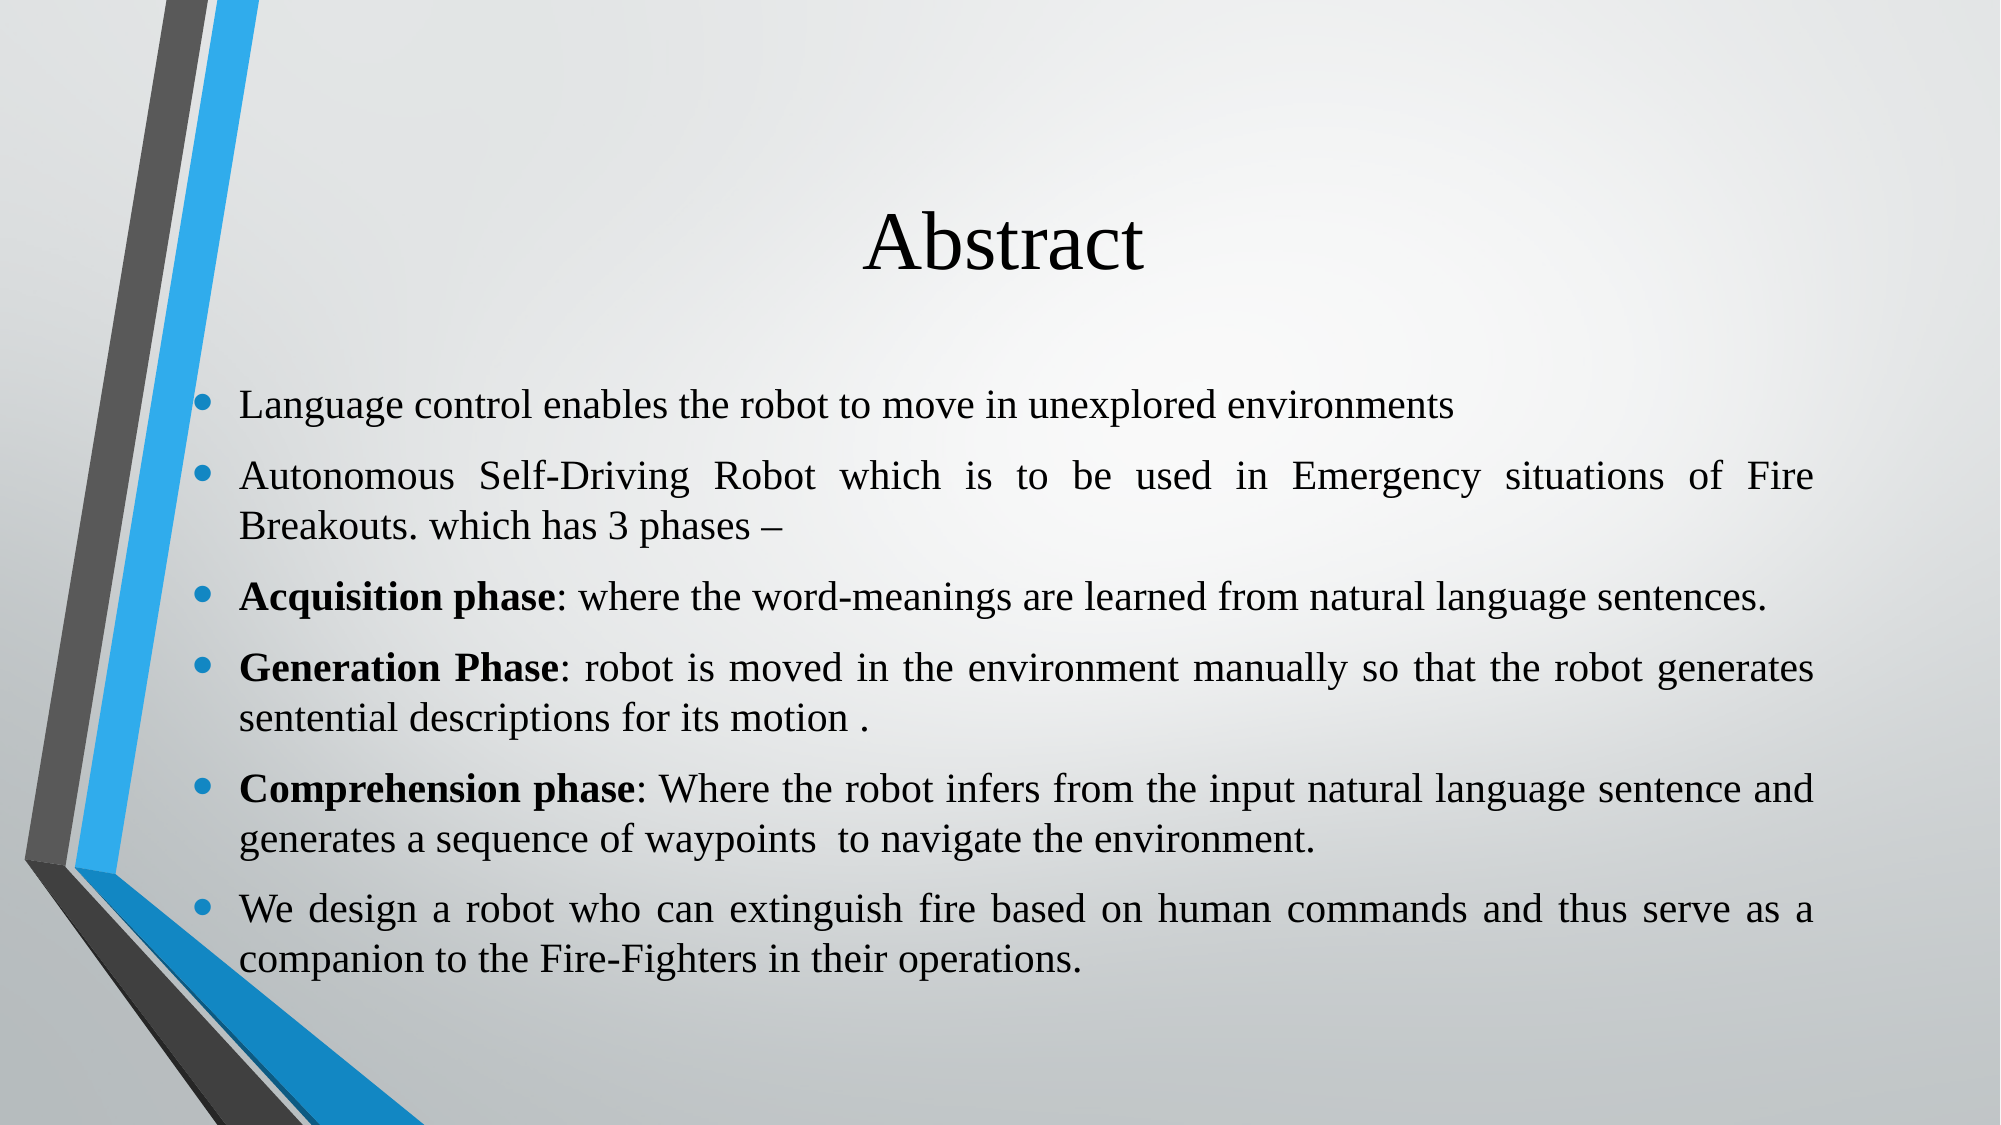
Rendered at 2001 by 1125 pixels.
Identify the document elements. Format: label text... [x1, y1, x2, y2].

title Abstract [177, 118, 1831, 354]
list Language control enables the robot to move in unexplored environments Autonomous Self-Driving Robot which is to be used in Emergency situations of Fire Breakouts. which has 3 phases – Acquisition phase: where the word-meanings are learned from natural language sentences. Generation Phase: robot is moved in the environment manually so that the robot generates sentential descriptions for its motion . Comprehension phase: Where the robot infers from the input natural language sentence and generates a sequence of waypoints to navigate the environment. We design a robot who can extinguish fire based on human commands and thus serve as a companion to the Fire-Fighters in their operations. [177, 354, 1831, 1004]
